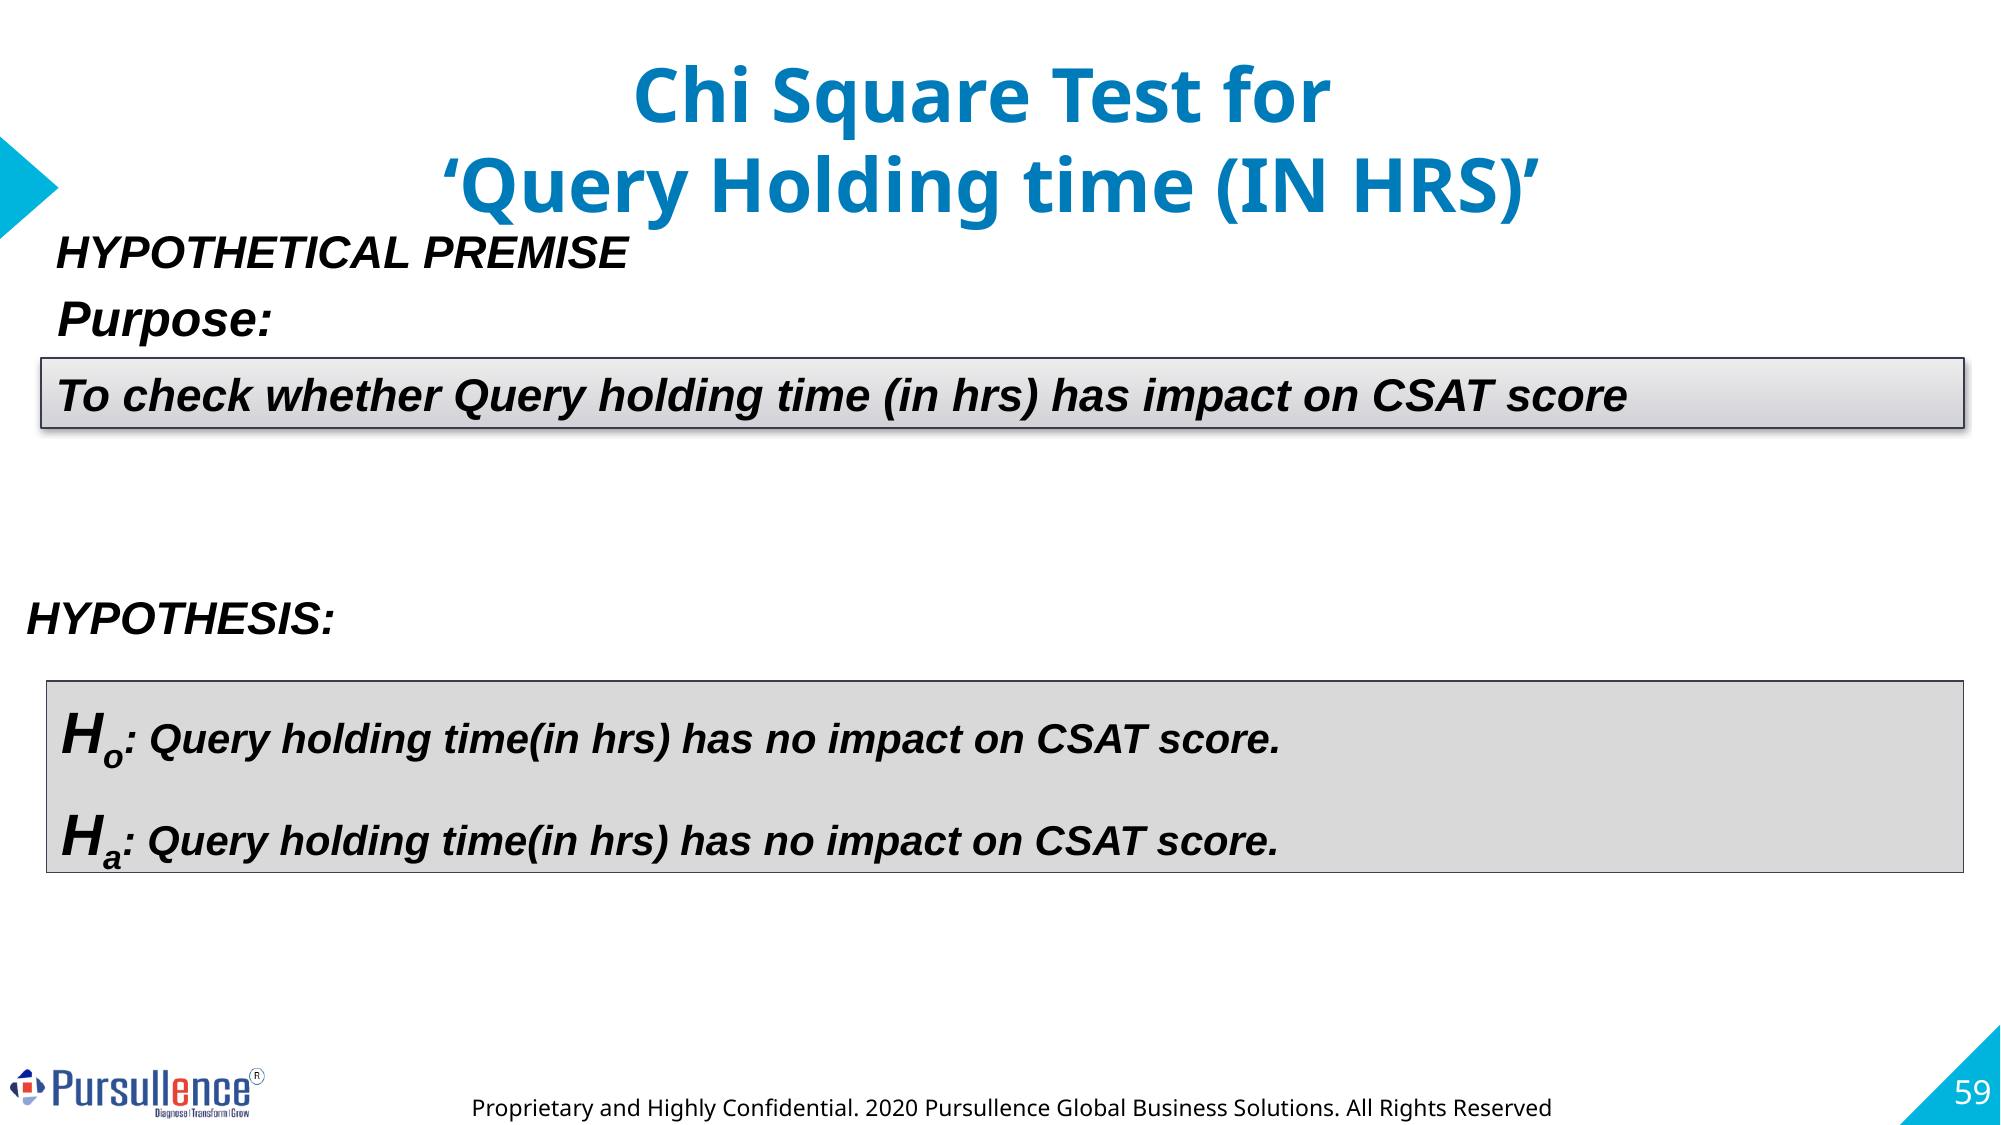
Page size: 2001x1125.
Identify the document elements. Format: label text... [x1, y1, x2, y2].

text_box To check whether Query holding time (in hrs) has impact on CSAT score [40, 357, 1965, 429]
text_box Chi Square Test for ‘Query Holding time (IN HRS)’ [264, 25, 1721, 205]
text_box Proprietary and Highly Confidential. 2020 Pursullence Global Business Solutions. All Rights Reserved [456, 1085, 1734, 1125]
text_box HYPOTHESIS: [11, 580, 812, 651]
picture [0, 1061, 265, 1122]
text_box HYPOTHETICAL PREMISE [41, 214, 842, 285]
slide_number 59 [1891, 1014, 1992, 1117]
text_box Ho: Query holding time(in hrs) has no impact on CSAT score. Ha: Query holding time(in hrs) has no impact on CSAT score. [46, 684, 1855, 949]
text_box [46, 680, 1964, 873]
text_box Purpose: [42, 278, 289, 354]
